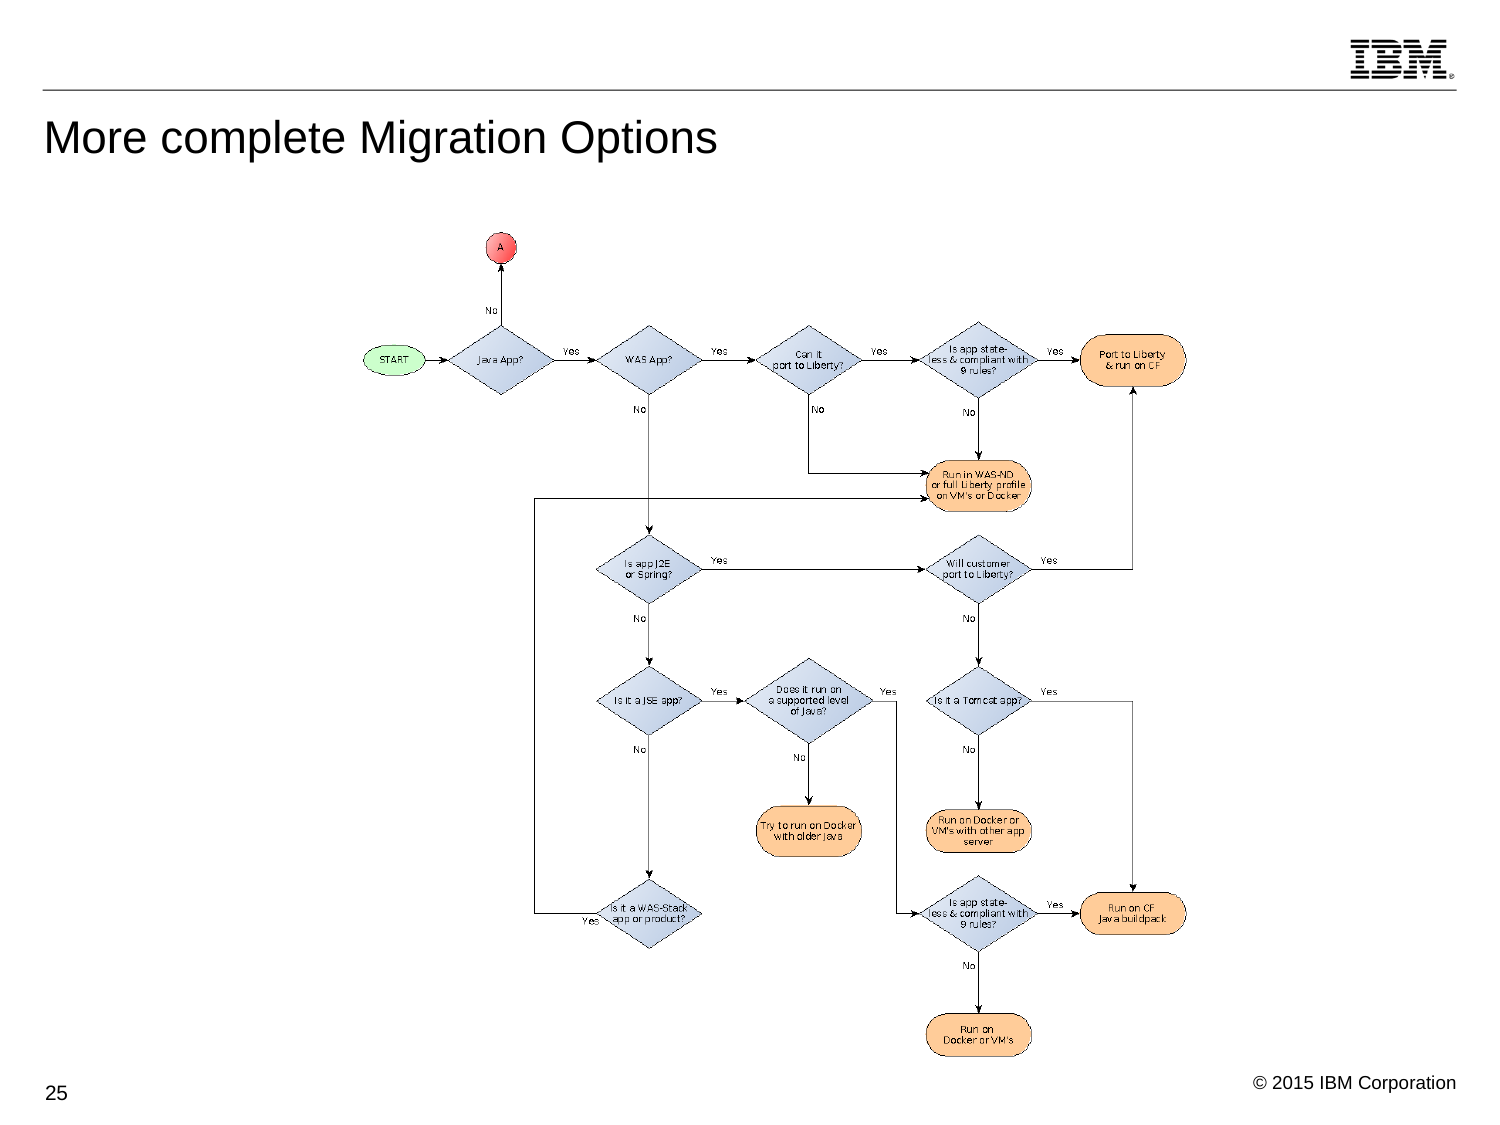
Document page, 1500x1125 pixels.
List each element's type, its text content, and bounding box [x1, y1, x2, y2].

picture [351, 220, 1197, 1067]
title More complete Migration Options [43, 100, 1464, 288]
picture [1336, 24, 1457, 91]
